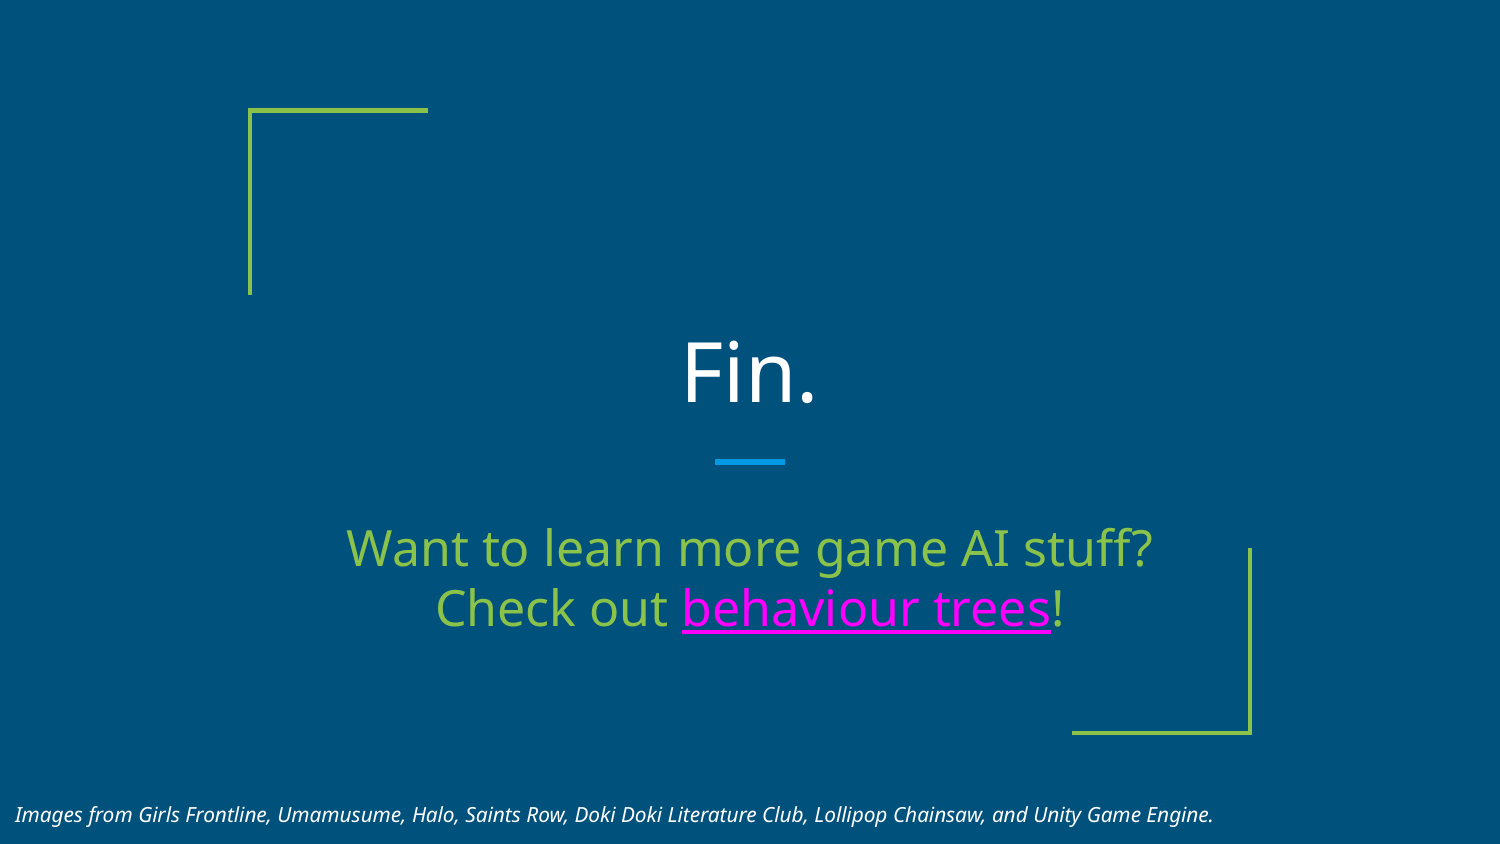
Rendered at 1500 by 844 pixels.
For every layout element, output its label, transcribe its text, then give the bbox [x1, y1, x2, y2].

text_box Images from Girls Frontline, Umamusume, Halo, Saints Row, Doki Doki Literature Club, Lollipop Chainsaw, and Unity Game Engine. [0, 786, 1500, 844]
title Fin. [275, 195, 1225, 435]
subtitle Want to learn more game AI stuff? Check out behaviour trees! [275, 501, 1225, 712]
